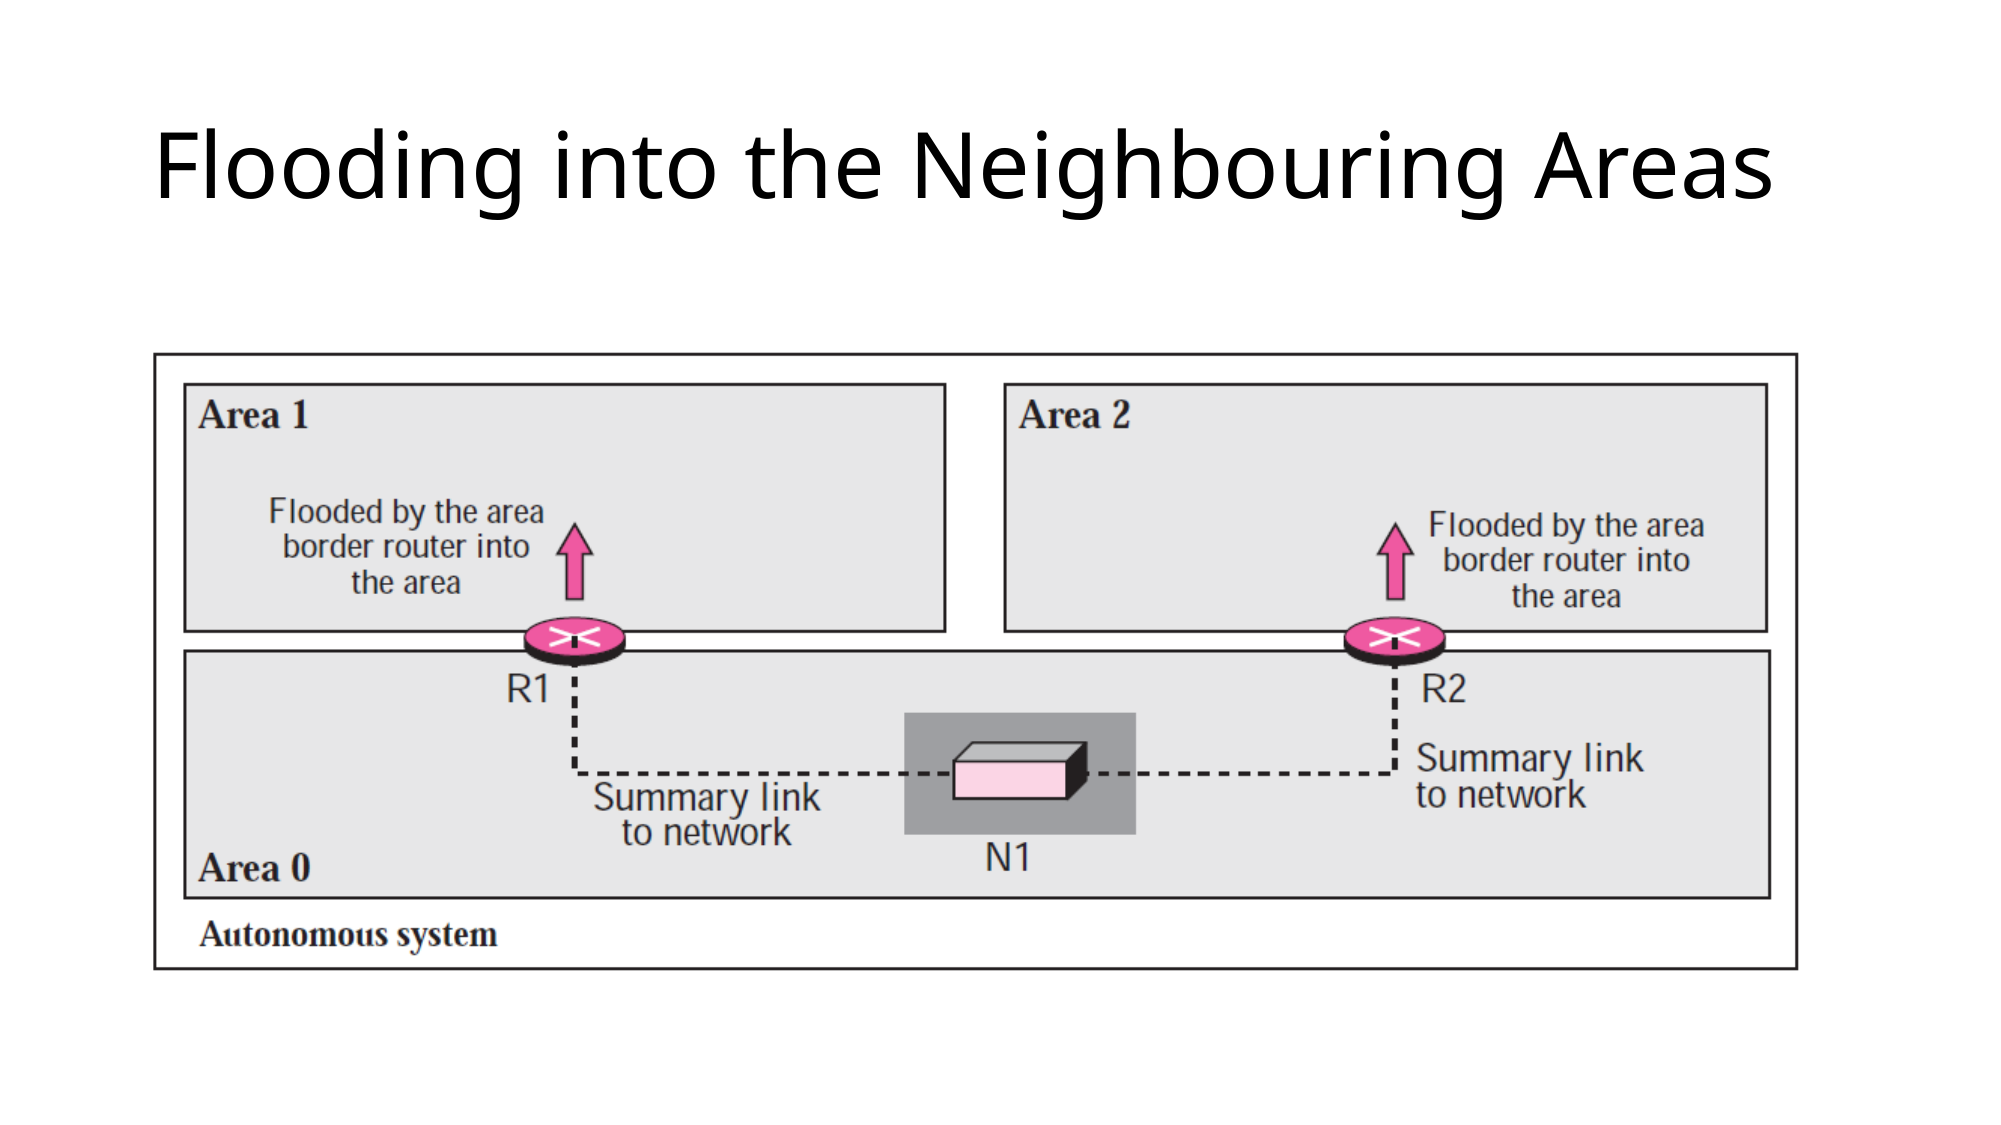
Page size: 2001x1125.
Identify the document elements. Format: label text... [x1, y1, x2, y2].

title Flooding into the Neighbouring Areas [137, 59, 1863, 278]
picture [137, 332, 1815, 981]
